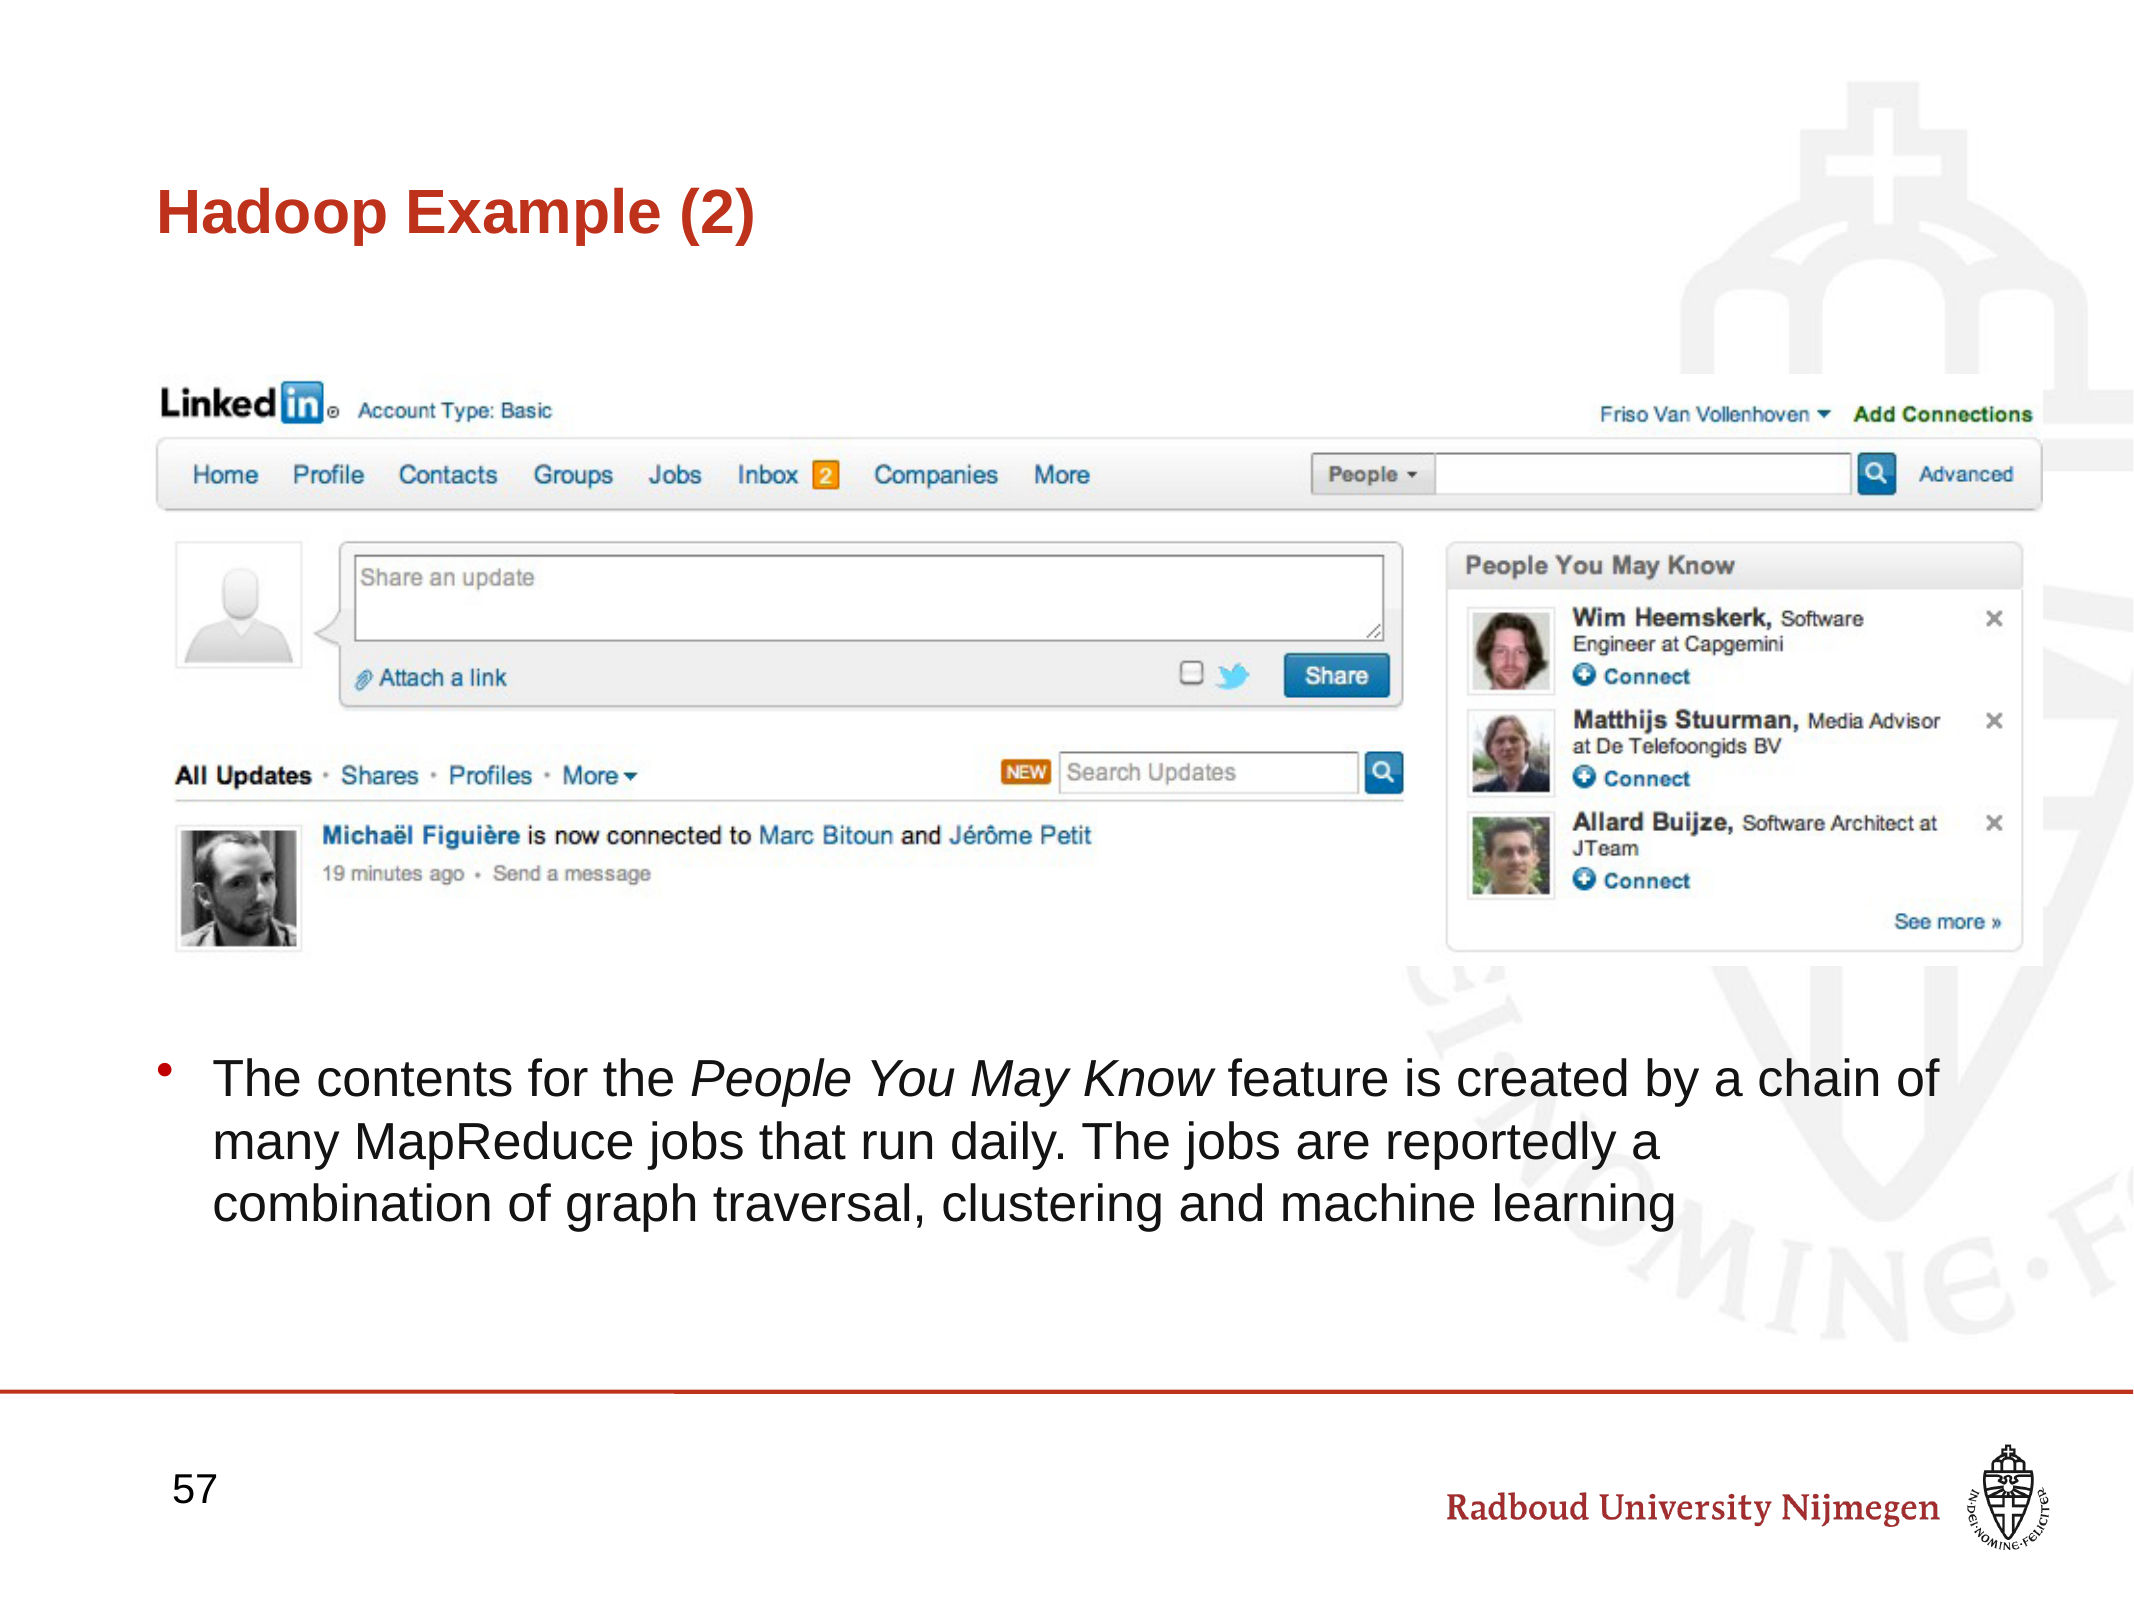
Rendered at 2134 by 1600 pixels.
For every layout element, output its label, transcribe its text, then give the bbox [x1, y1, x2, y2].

list The contents for the People You May Know feature is created by a chain of many MapReduce jobs that run daily. The jobs are reportedly a combination of graph traversal, clustering and machine learning [147, 1036, 1961, 1325]
picture [0, 0, 2134, 1389]
slide_number 57 [157, 1444, 655, 1530]
picture [0, 1394, 2134, 1600]
title Hadoop Example (2) [147, 162, 1961, 336]
